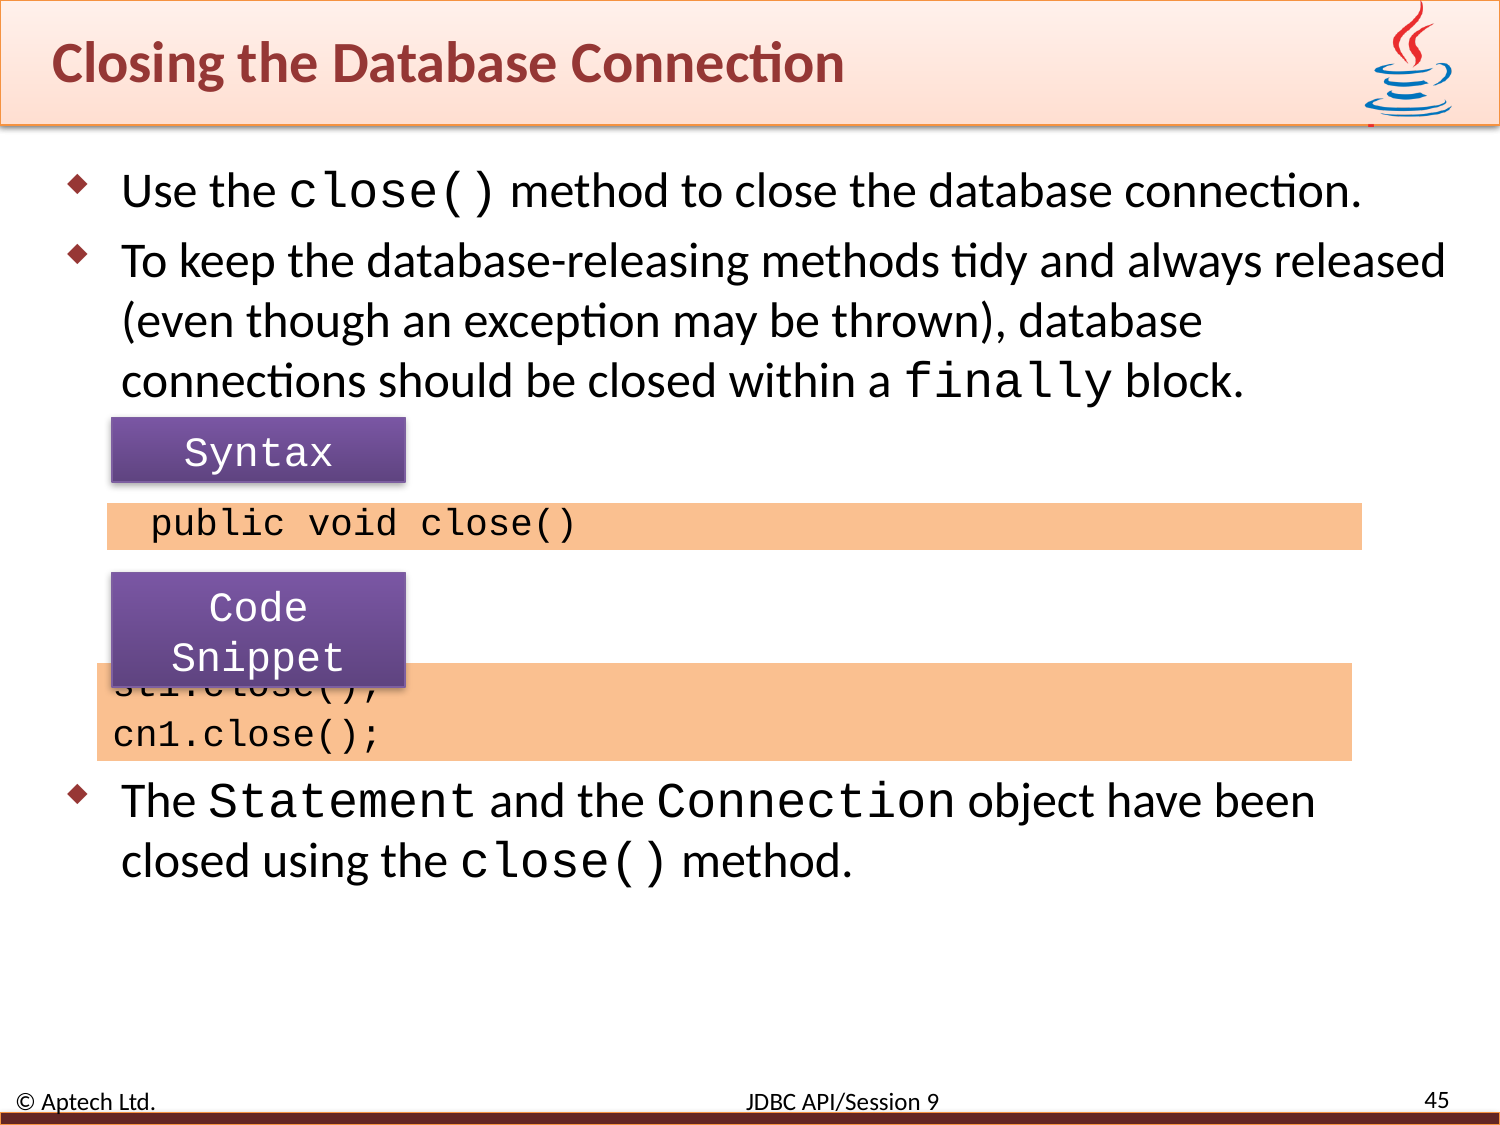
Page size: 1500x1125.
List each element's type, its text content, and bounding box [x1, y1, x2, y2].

title Closing the Database Connection [37, 24, 1365, 93]
slide_number 45 [1337, 1084, 1465, 1113]
text_box Syntax [111, 417, 406, 483]
text_box Code Snippet [111, 572, 406, 688]
picture [1362, 0, 1454, 127]
list Use the close() method to close the database connection. To keep the database-releasing methods tidy and always released (even though an exception may be thrown), database connections should be closed within a finally block. The Statement and the Connection object have been closed using the close() method. [49, 149, 1463, 1013]
text_box st1.close(); cn1.close(); [97, 663, 1352, 761]
text_box public void close() [107, 503, 1362, 550]
footer © Aptech Ltd. JDBC API/Session 9 [0, 1087, 1325, 1113]
